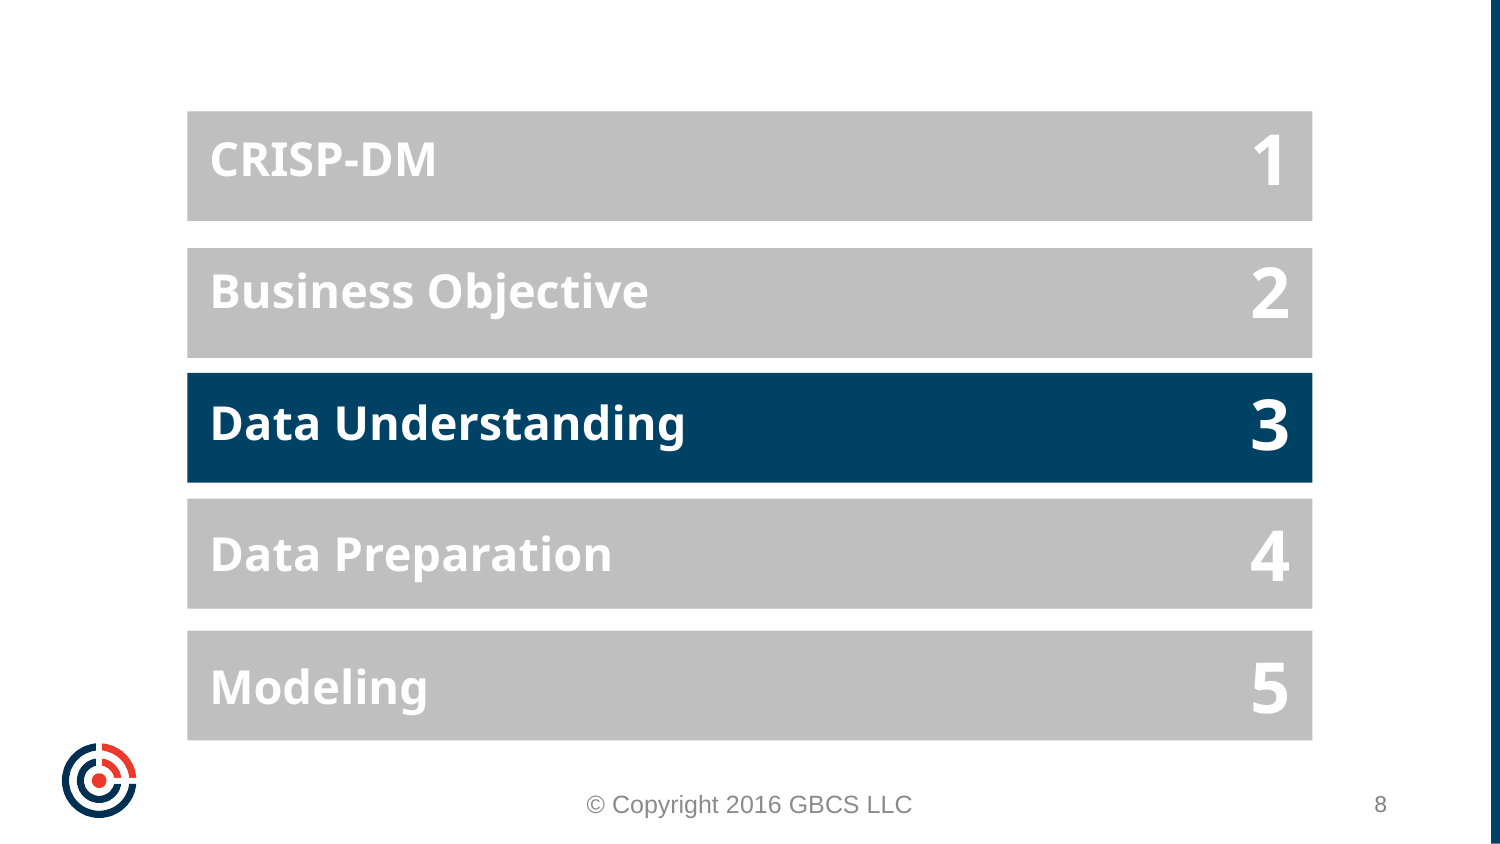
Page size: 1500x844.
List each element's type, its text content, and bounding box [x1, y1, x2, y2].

text_box [187, 498, 1313, 609]
text_box Modeling [209, 634, 1247, 737]
text_box Business Objective [209, 238, 1247, 340]
text_box [187, 372, 1313, 483]
text_box CRISP-DM [209, 107, 1247, 209]
text_box Data Understanding [209, 370, 1247, 472]
text_box 2 [1250, 247, 1291, 333]
text_box 3 [1250, 379, 1291, 464]
text_box [187, 111, 1313, 222]
text_box [187, 630, 1313, 741]
text_box 5 [1250, 643, 1291, 728]
picture [58, 743, 141, 819]
text_box 4 [1250, 511, 1291, 596]
text_box [187, 248, 1313, 358]
text_box 1 [1250, 115, 1291, 200]
text_box Data Preparation [209, 502, 1247, 604]
